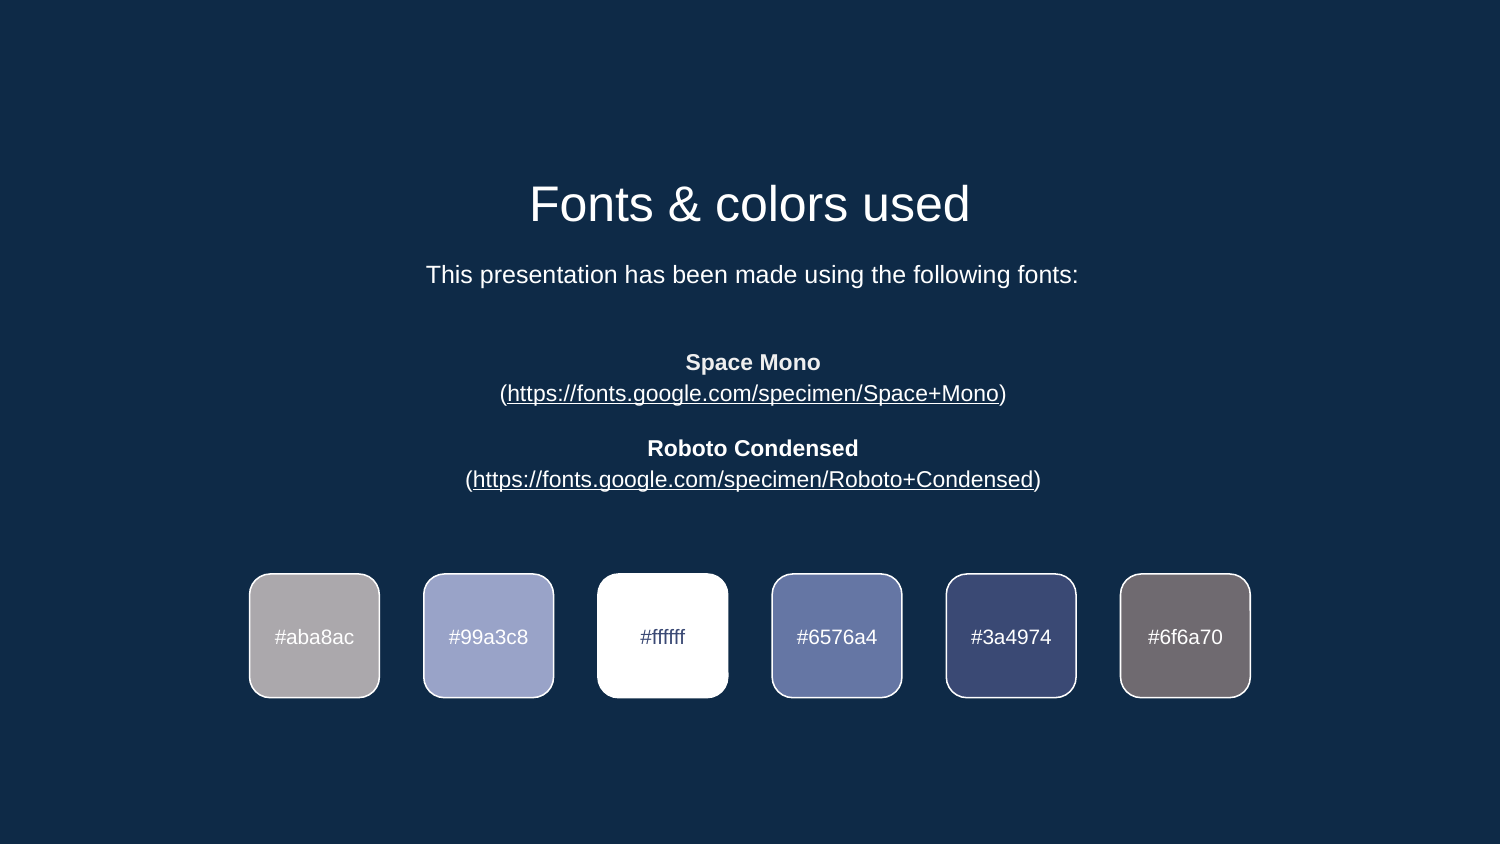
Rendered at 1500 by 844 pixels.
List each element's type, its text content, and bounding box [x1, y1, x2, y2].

list Space Mono (https://fonts.google.com/specimen/Space+Mono) Roboto Condensed (https://fonts.google.com/specimen/Roboto+Condensed) [175, 314, 1332, 521]
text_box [249, 573, 1251, 698]
title Fonts & colors used [171, 156, 1328, 236]
list This presentation has been made using the following fonts: [175, 239, 1332, 312]
